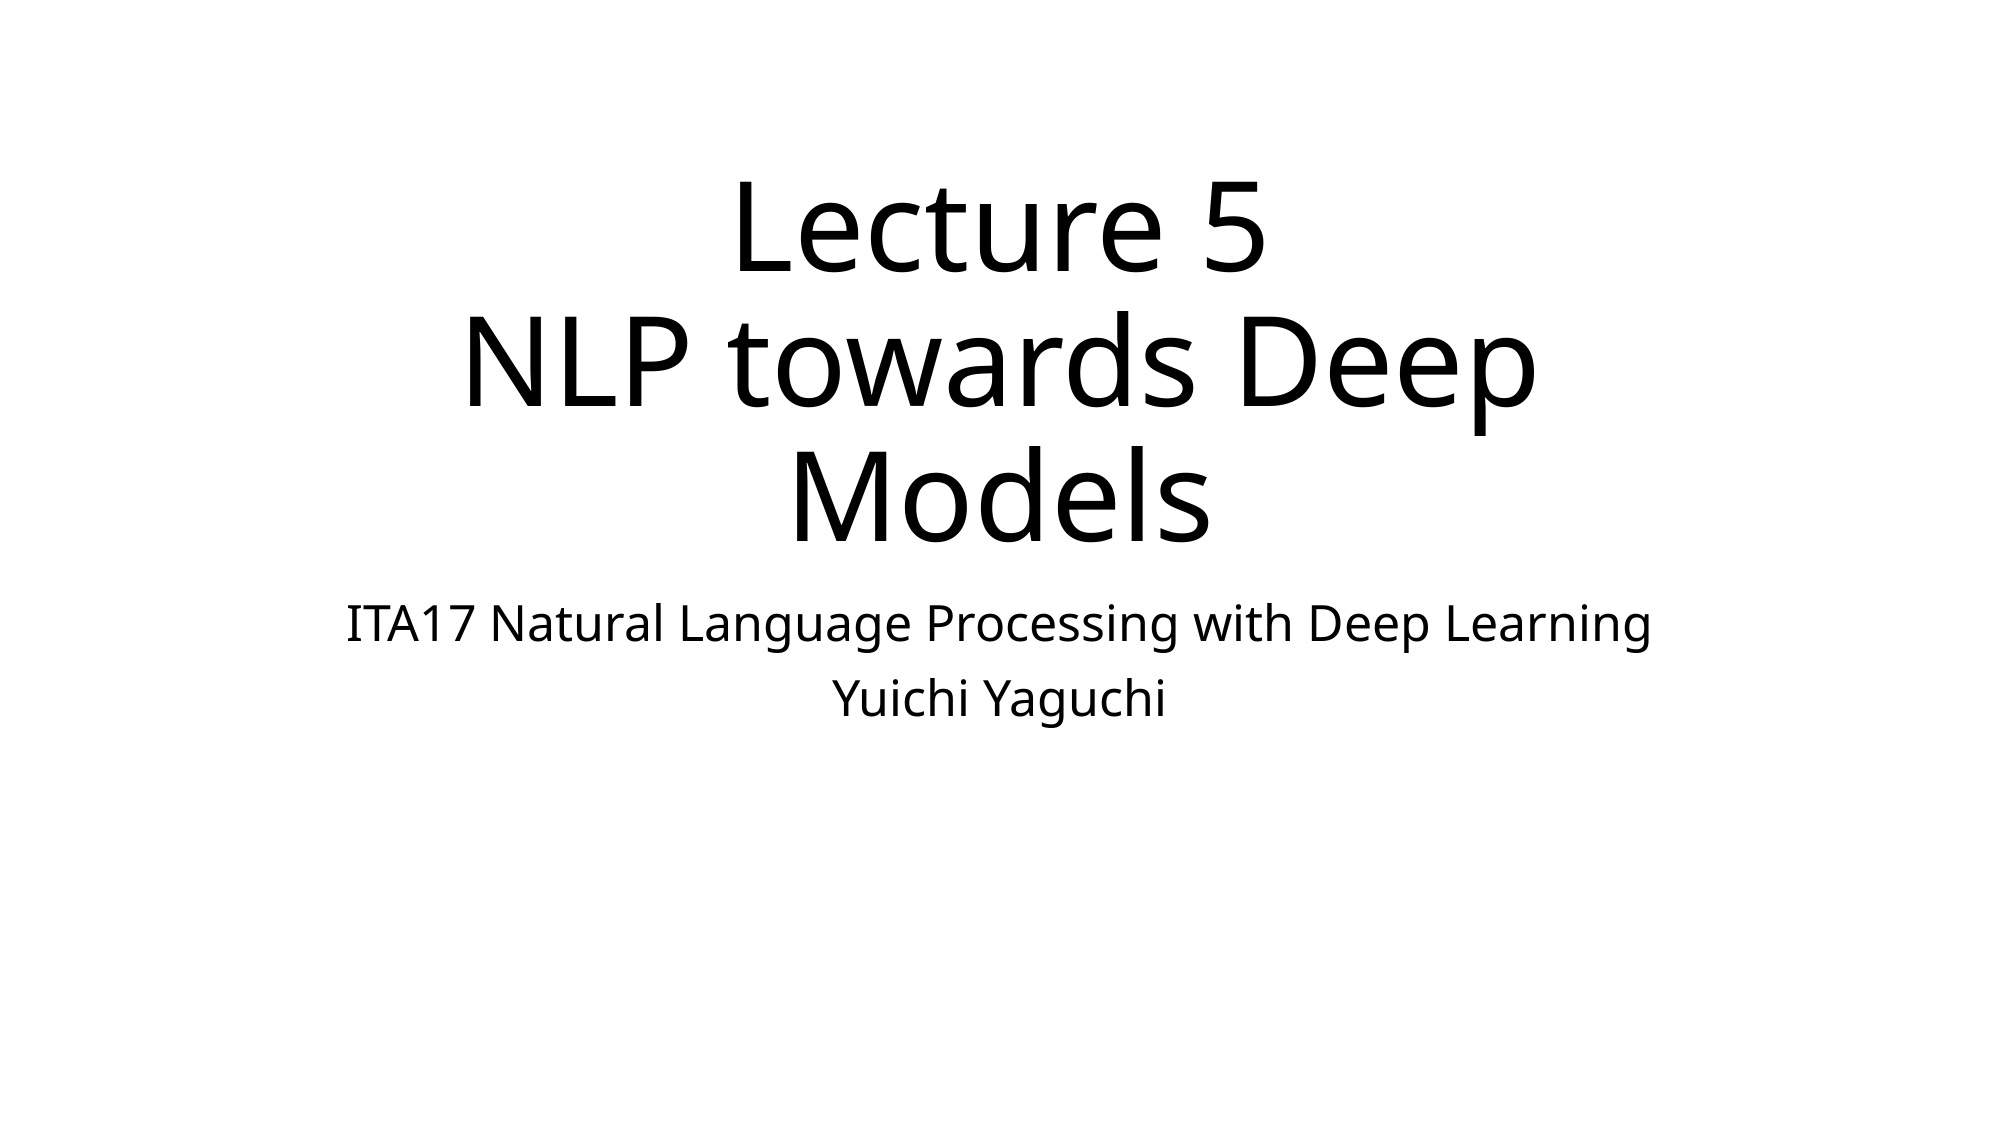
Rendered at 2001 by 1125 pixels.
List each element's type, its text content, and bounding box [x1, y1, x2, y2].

subtitle ITA17 Natural Language Processing with Deep Learning Yuichi Yaguchi [249, 590, 1750, 863]
title Lecture 5 NLP towards Deep Models [249, 184, 1750, 576]
